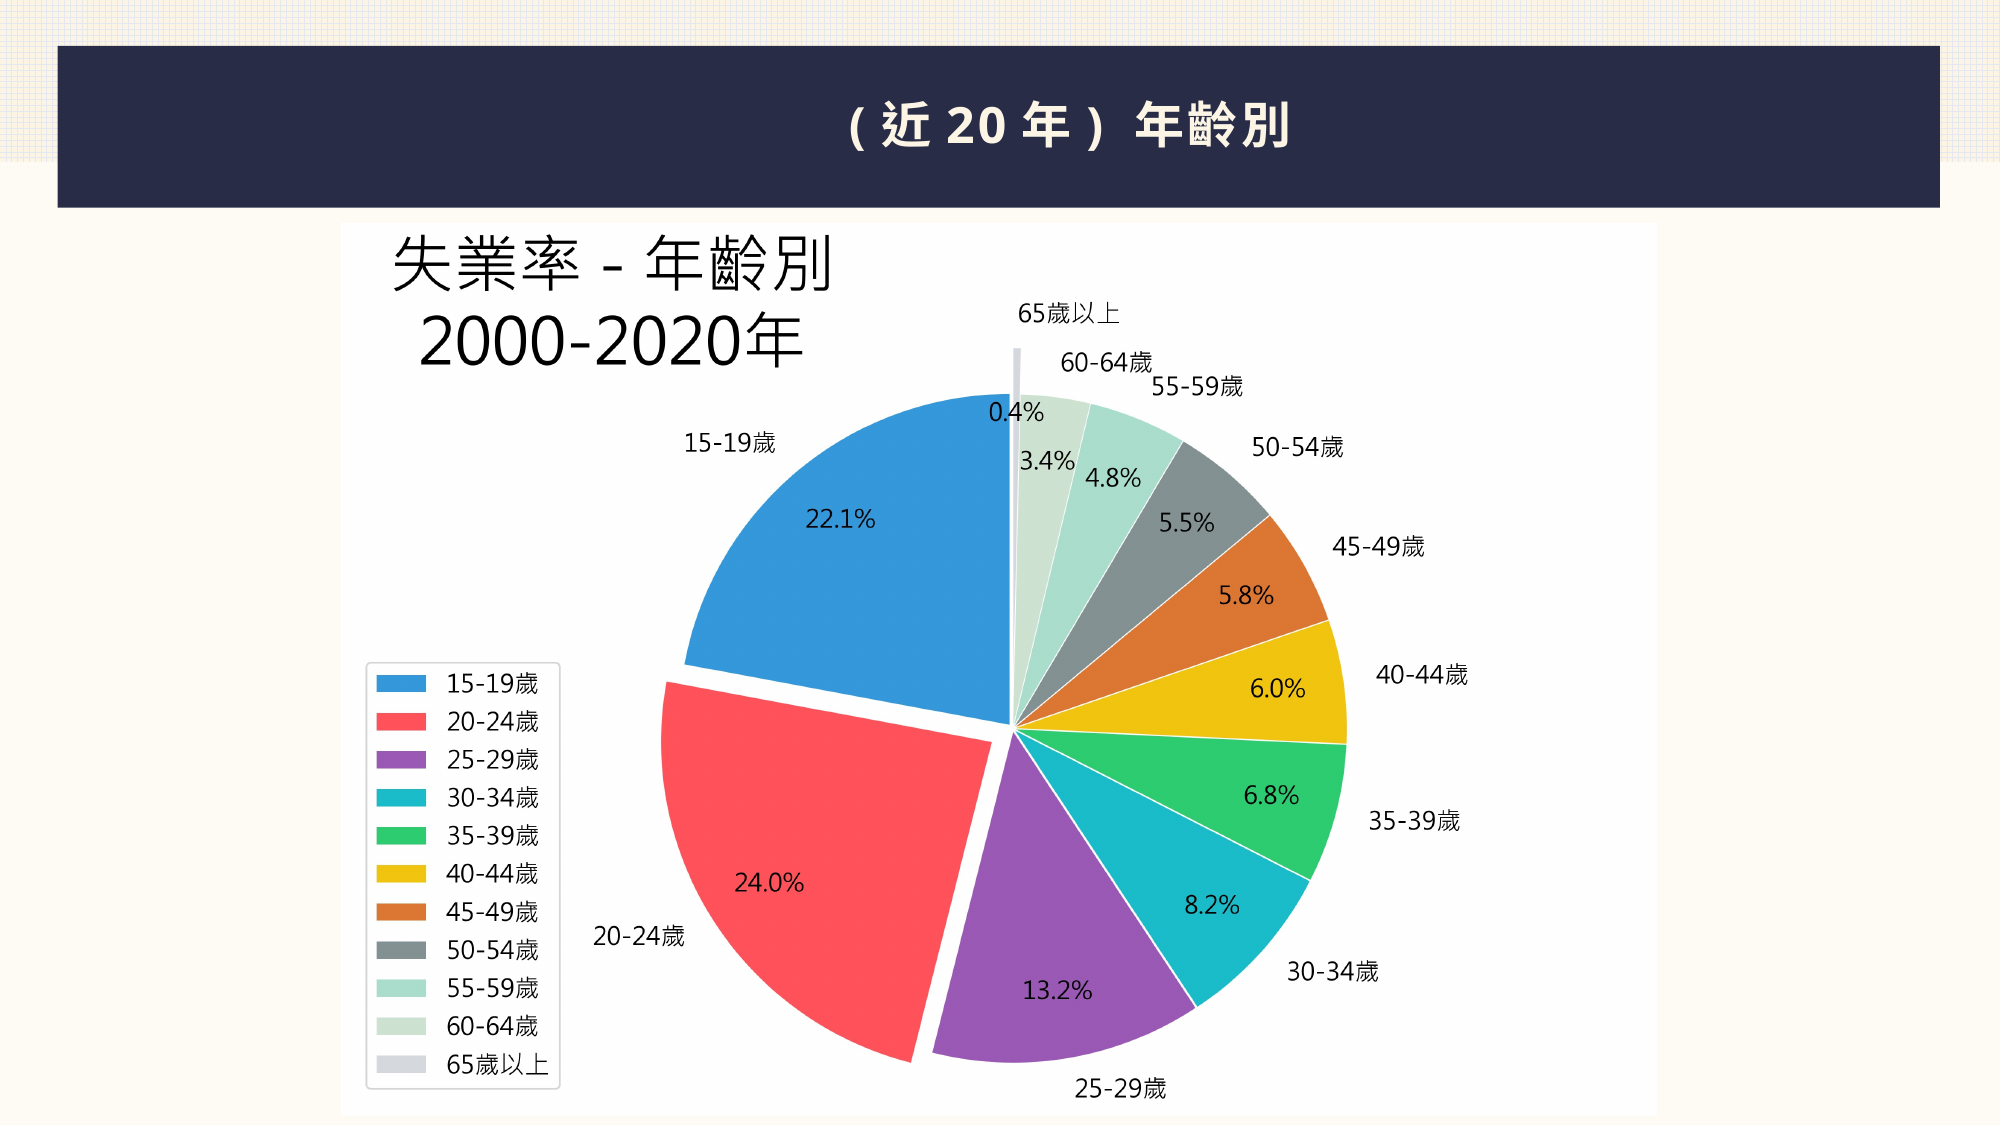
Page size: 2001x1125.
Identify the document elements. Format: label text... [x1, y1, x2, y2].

picture [341, 223, 1657, 1116]
title (近20年) 年齡別 [104, 79, 1894, 176]
